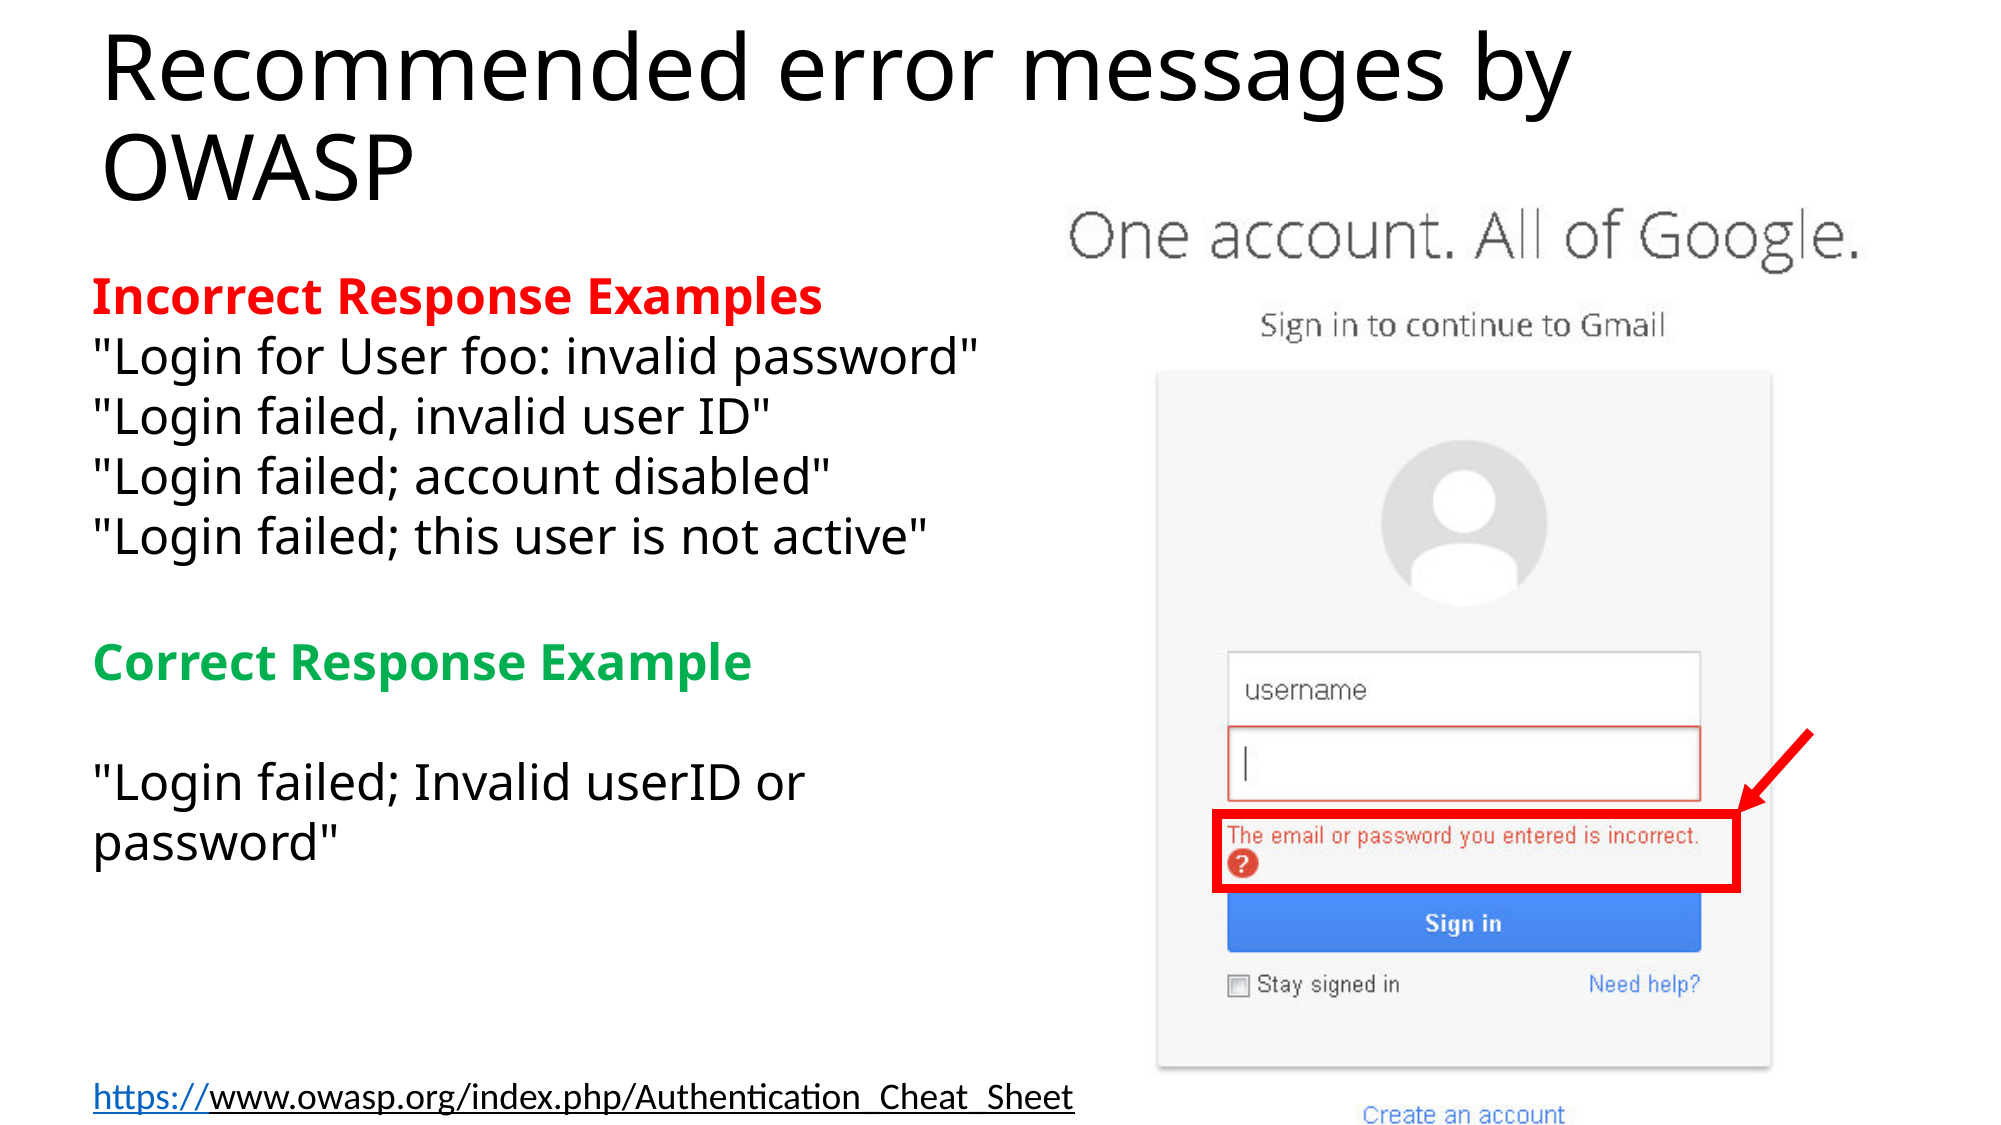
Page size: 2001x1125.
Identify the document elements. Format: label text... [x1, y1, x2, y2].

text_box Incorrect Response Examples "Login for User foo: invalid password" "Login failed, invalid user ID" "Login failed; account disabled" "Login failed; this user is not active" [78, 256, 1018, 572]
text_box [1736, 731, 1811, 814]
picture [1018, 177, 1974, 1125]
text_box https://www.owasp.org/index.php/Authentication_Cheat_Sheet [78, 1064, 1018, 1125]
title Recommended error messages by OWASP [85, 11, 1811, 230]
text_box Correct Response Example "Login failed; Invalid userID or password" [78, 622, 1018, 878]
